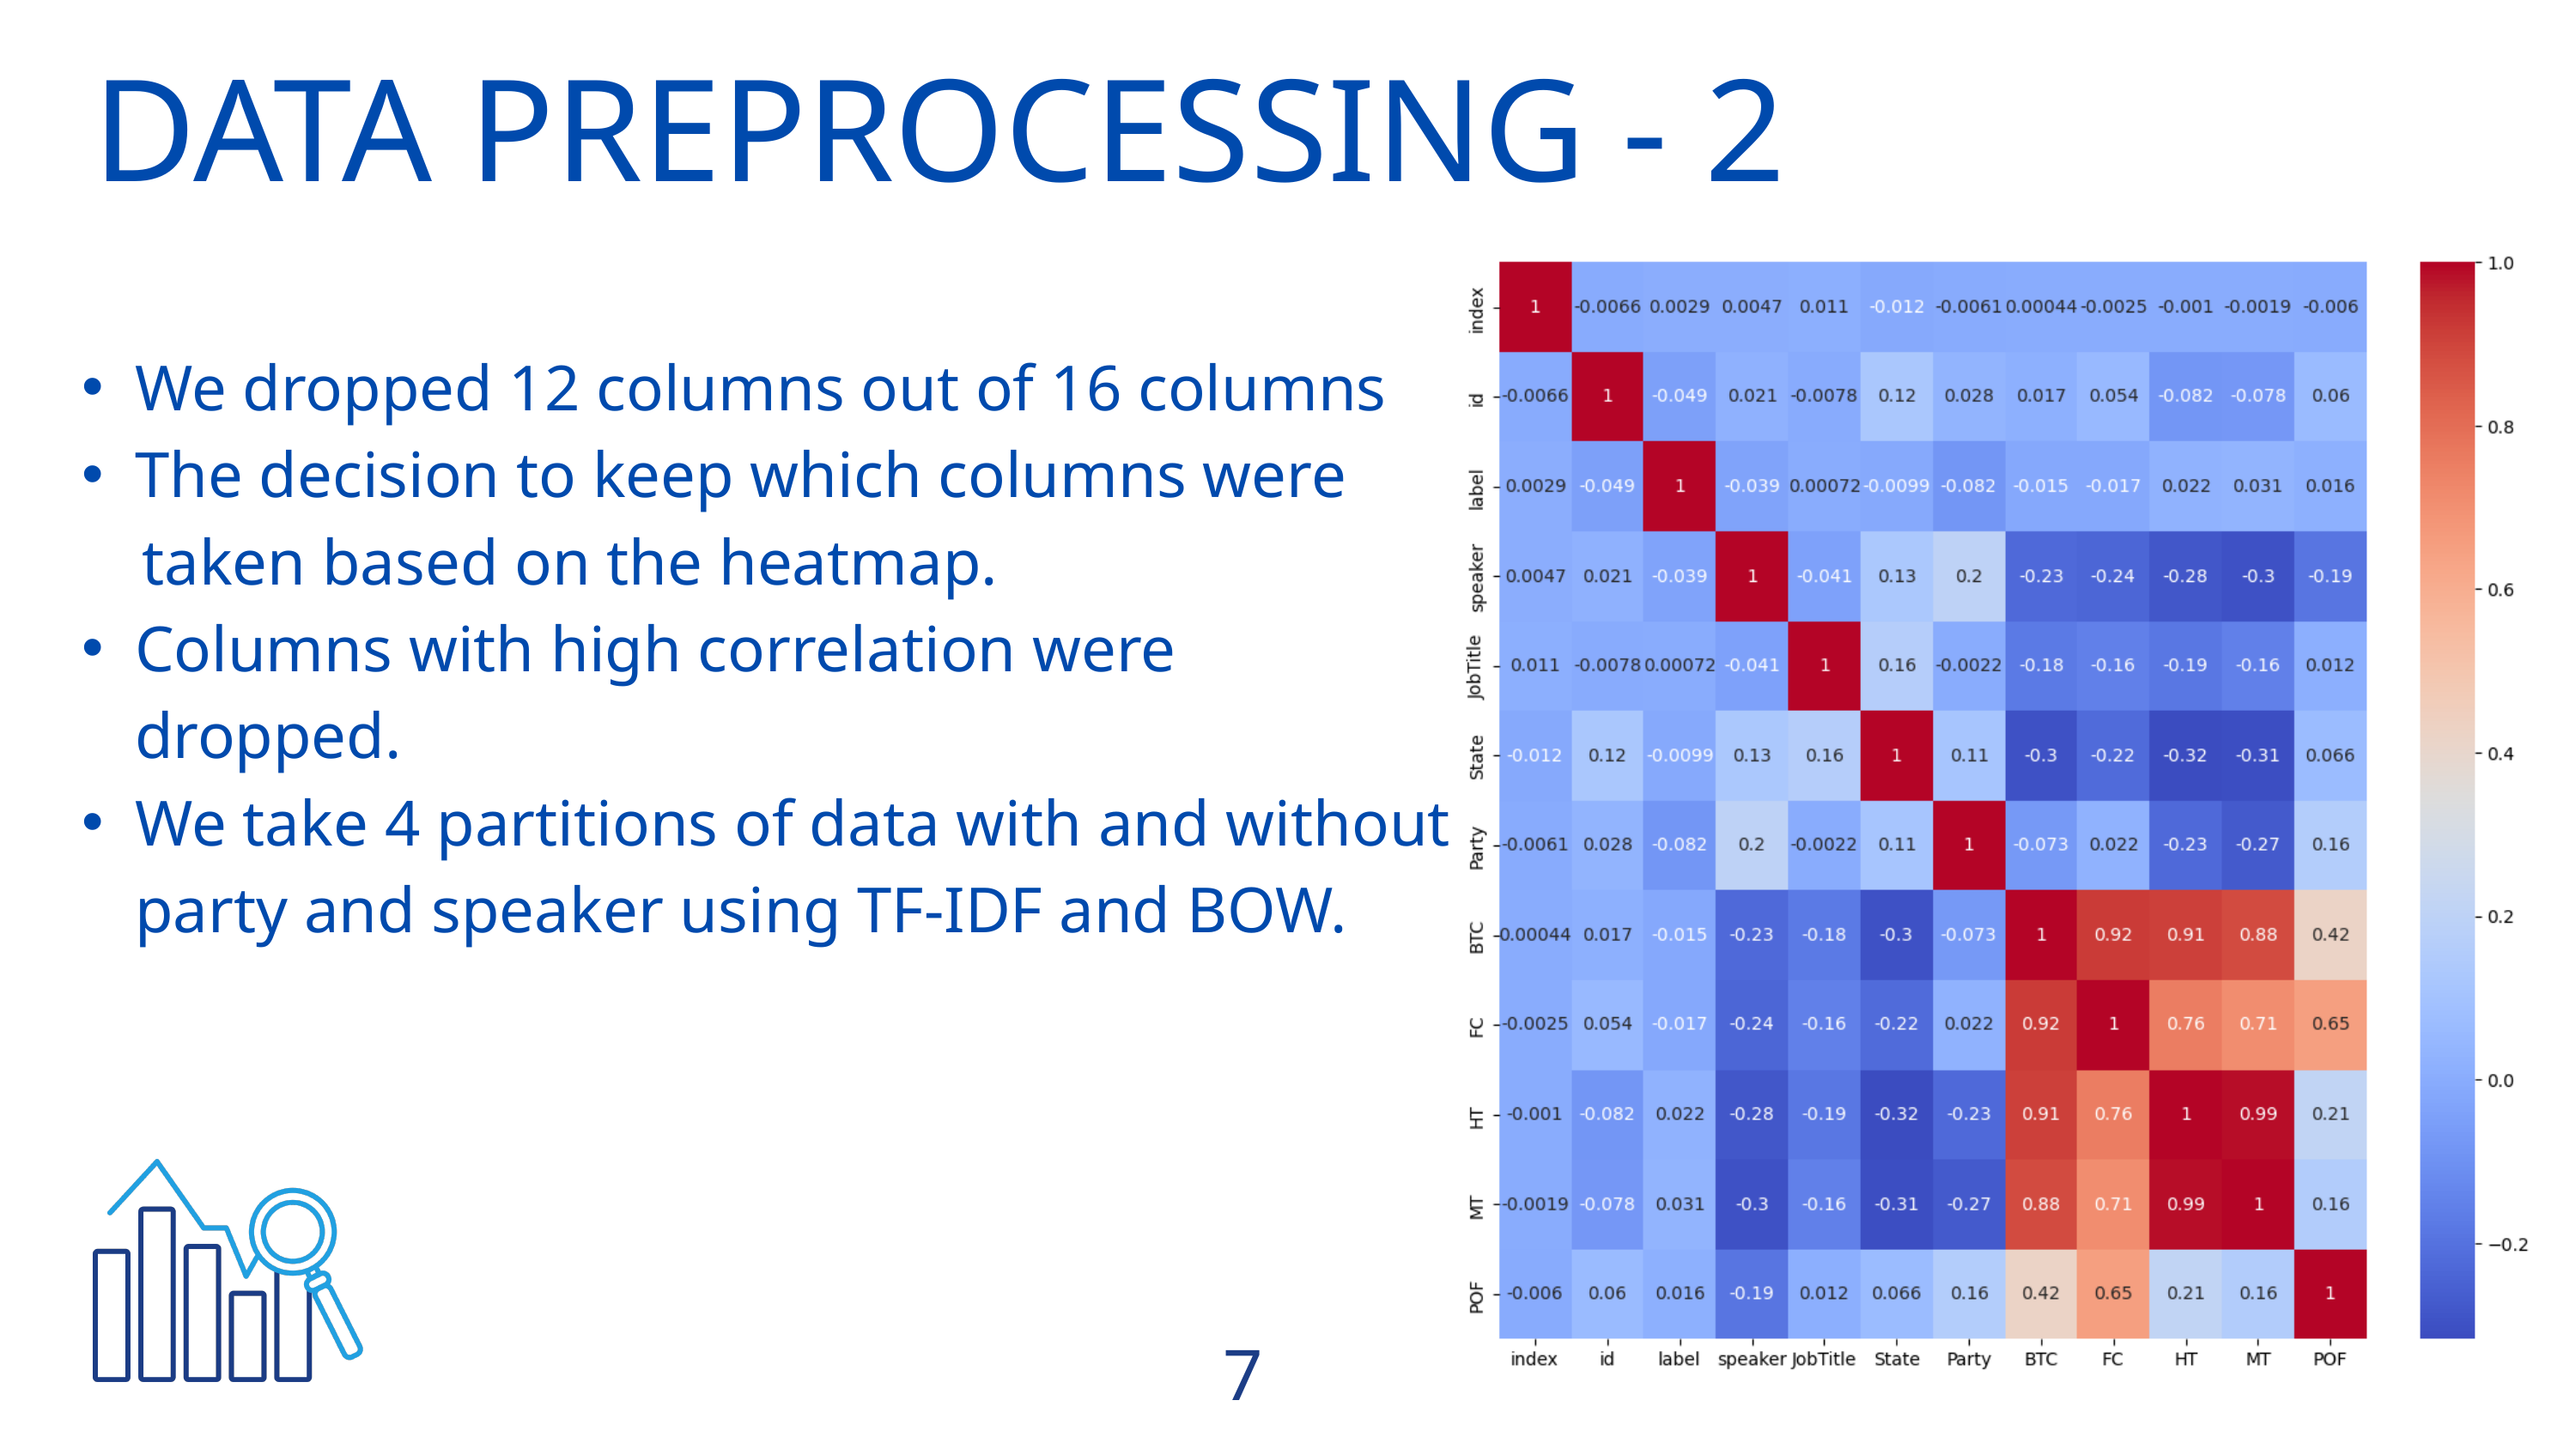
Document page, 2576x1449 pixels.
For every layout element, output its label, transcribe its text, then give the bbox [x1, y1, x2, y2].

picture [1456, 243, 2543, 1382]
picture [93, 1159, 364, 1382]
text_box 7 [1223, 1316, 1258, 1415]
text_box We dropped 12 columns out of 16 columns The decision to keep which columns were taken based on the heatmap. Columns with high correlation were dropped. We take 4 partitions of data with and without party and speaker using TF-IDF and BOW. [28, 336, 1452, 1033]
text_box DATA PREPROCESSING - 2 [93, 68, 2069, 210]
